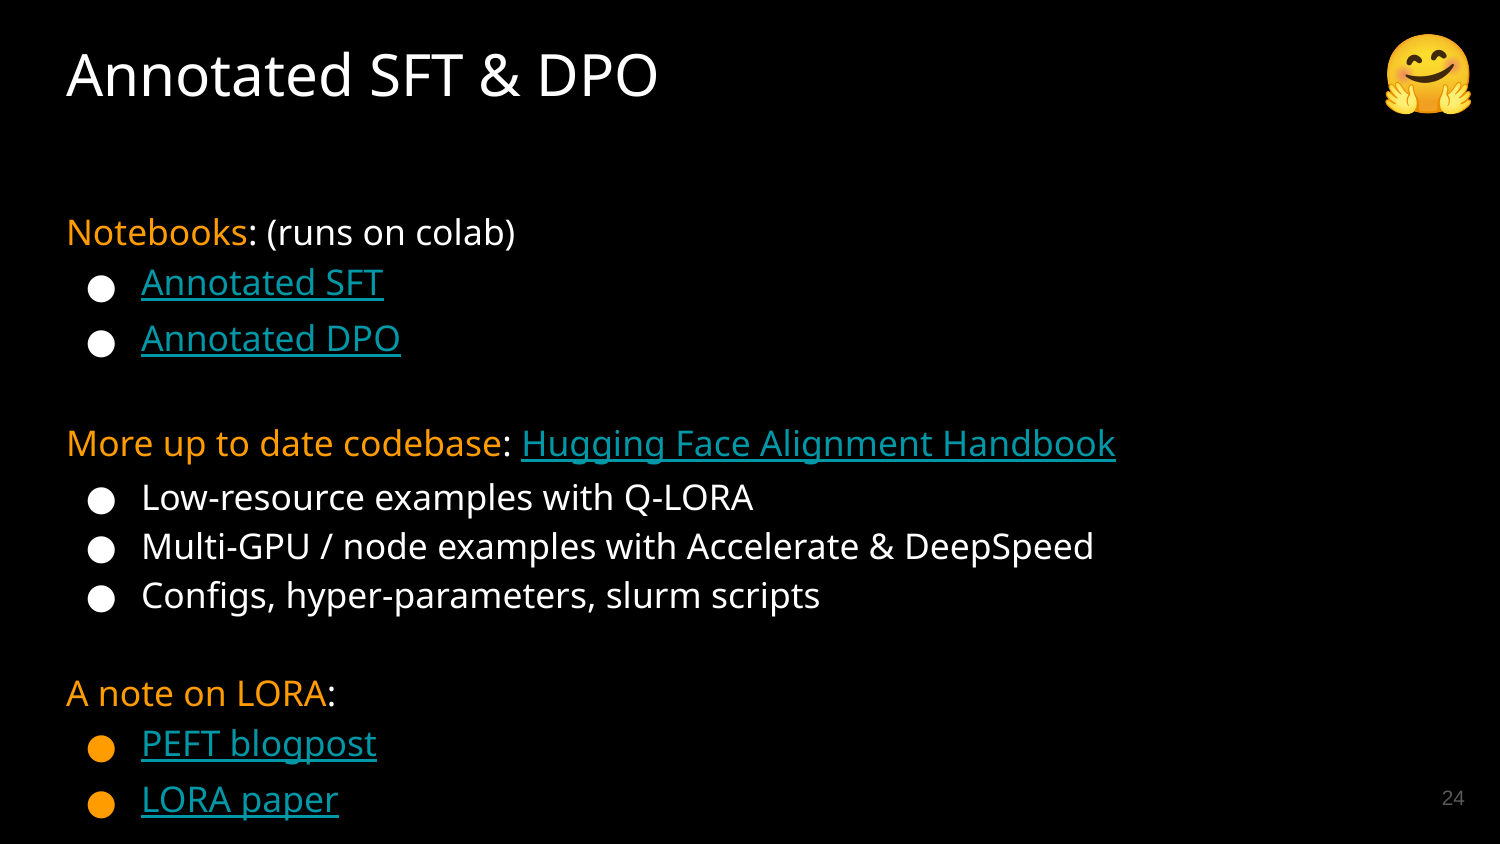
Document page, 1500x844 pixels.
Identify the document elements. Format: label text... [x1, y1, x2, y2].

picture [1383, 29, 1474, 120]
title Annotated SFT & DPO [51, 23, 1449, 117]
list Notebooks: (runs on colab) Annotated SFT Annotated DPO More up to date codebase: Hugging Face Alignment Handbook Low-resource examples with Q-LORA Multi-GPU / node examples with Accelerate & DeepSpeed Configs, hyper-parameters, slurm scripts A note on LORA: PEFT blogpost LORA paper [51, 189, 1487, 750]
slide_number 24 [1389, 764, 1480, 830]
